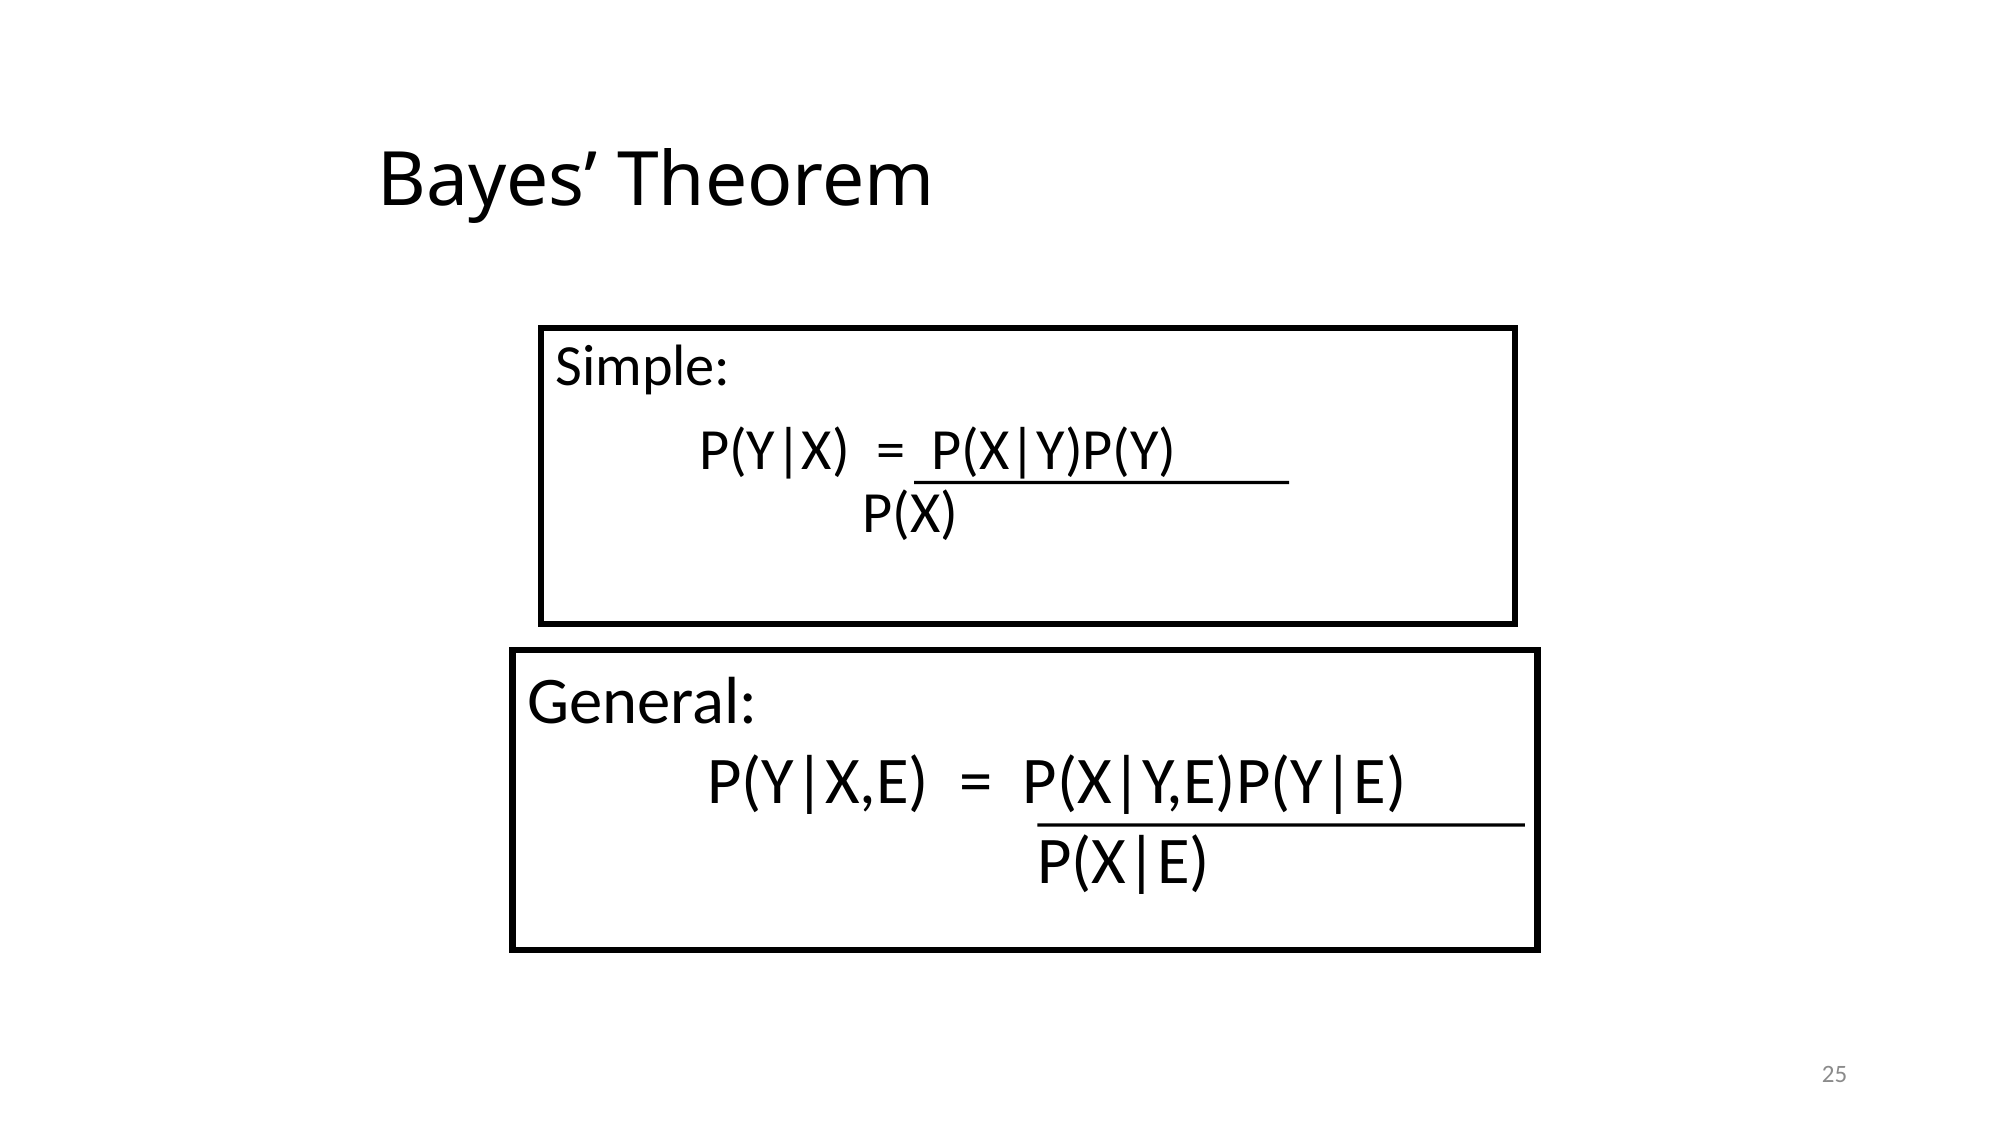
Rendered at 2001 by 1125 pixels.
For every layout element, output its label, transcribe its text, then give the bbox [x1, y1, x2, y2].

slide_number 25 [1412, 1042, 1863, 1103]
text_box General: P(Y|X,E) = P(X|Y,E)P(Y|E) P(X|E) [512, 649, 1538, 950]
title Bayes’ Theorem [362, 99, 1638, 263]
list Simple: P(Y|X) = P(X|Y)P(Y) P(X) [540, 328, 1515, 624]
